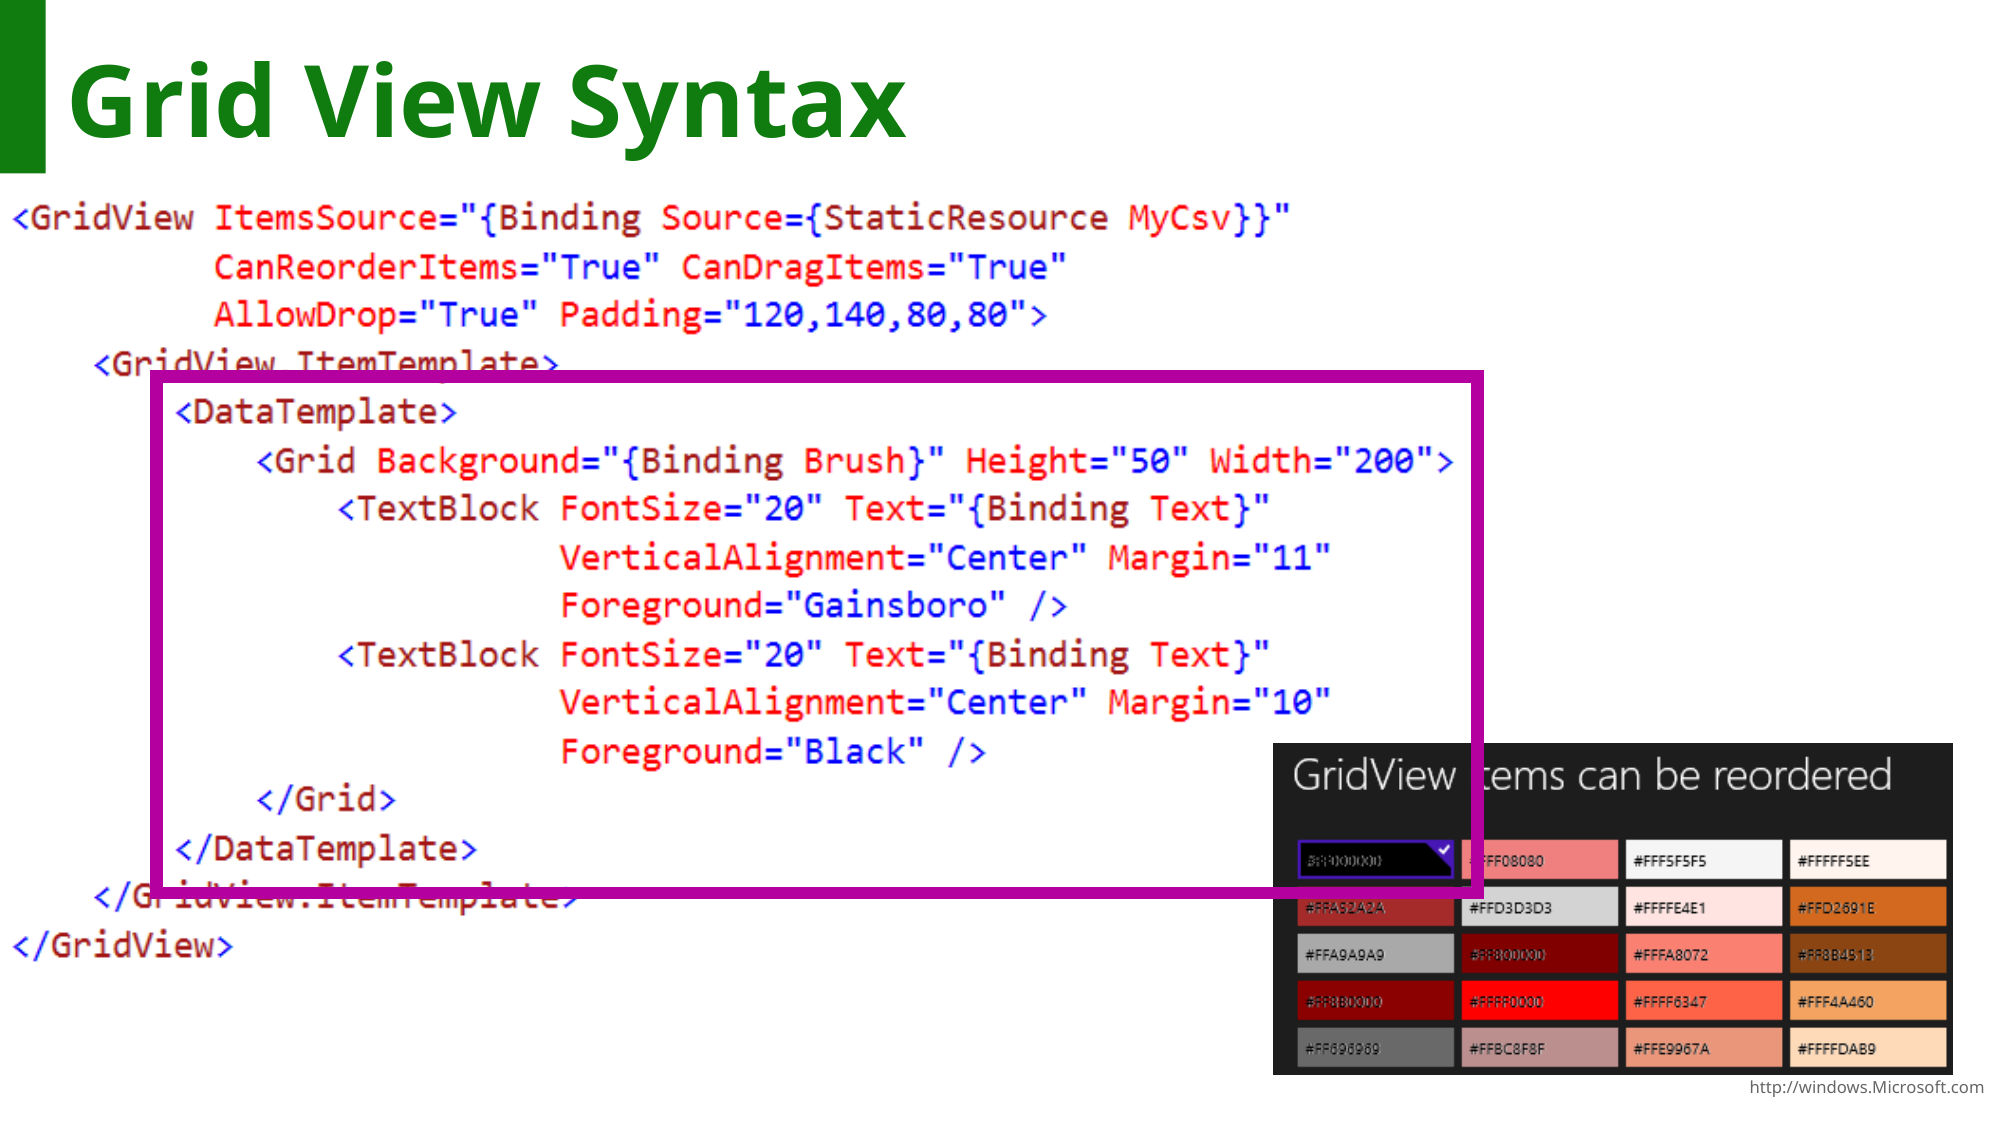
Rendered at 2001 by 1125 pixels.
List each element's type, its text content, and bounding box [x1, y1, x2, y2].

picture [1273, 743, 1953, 1075]
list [0, 194, 1478, 992]
title Grid View Syntax [44, 33, 1956, 195]
